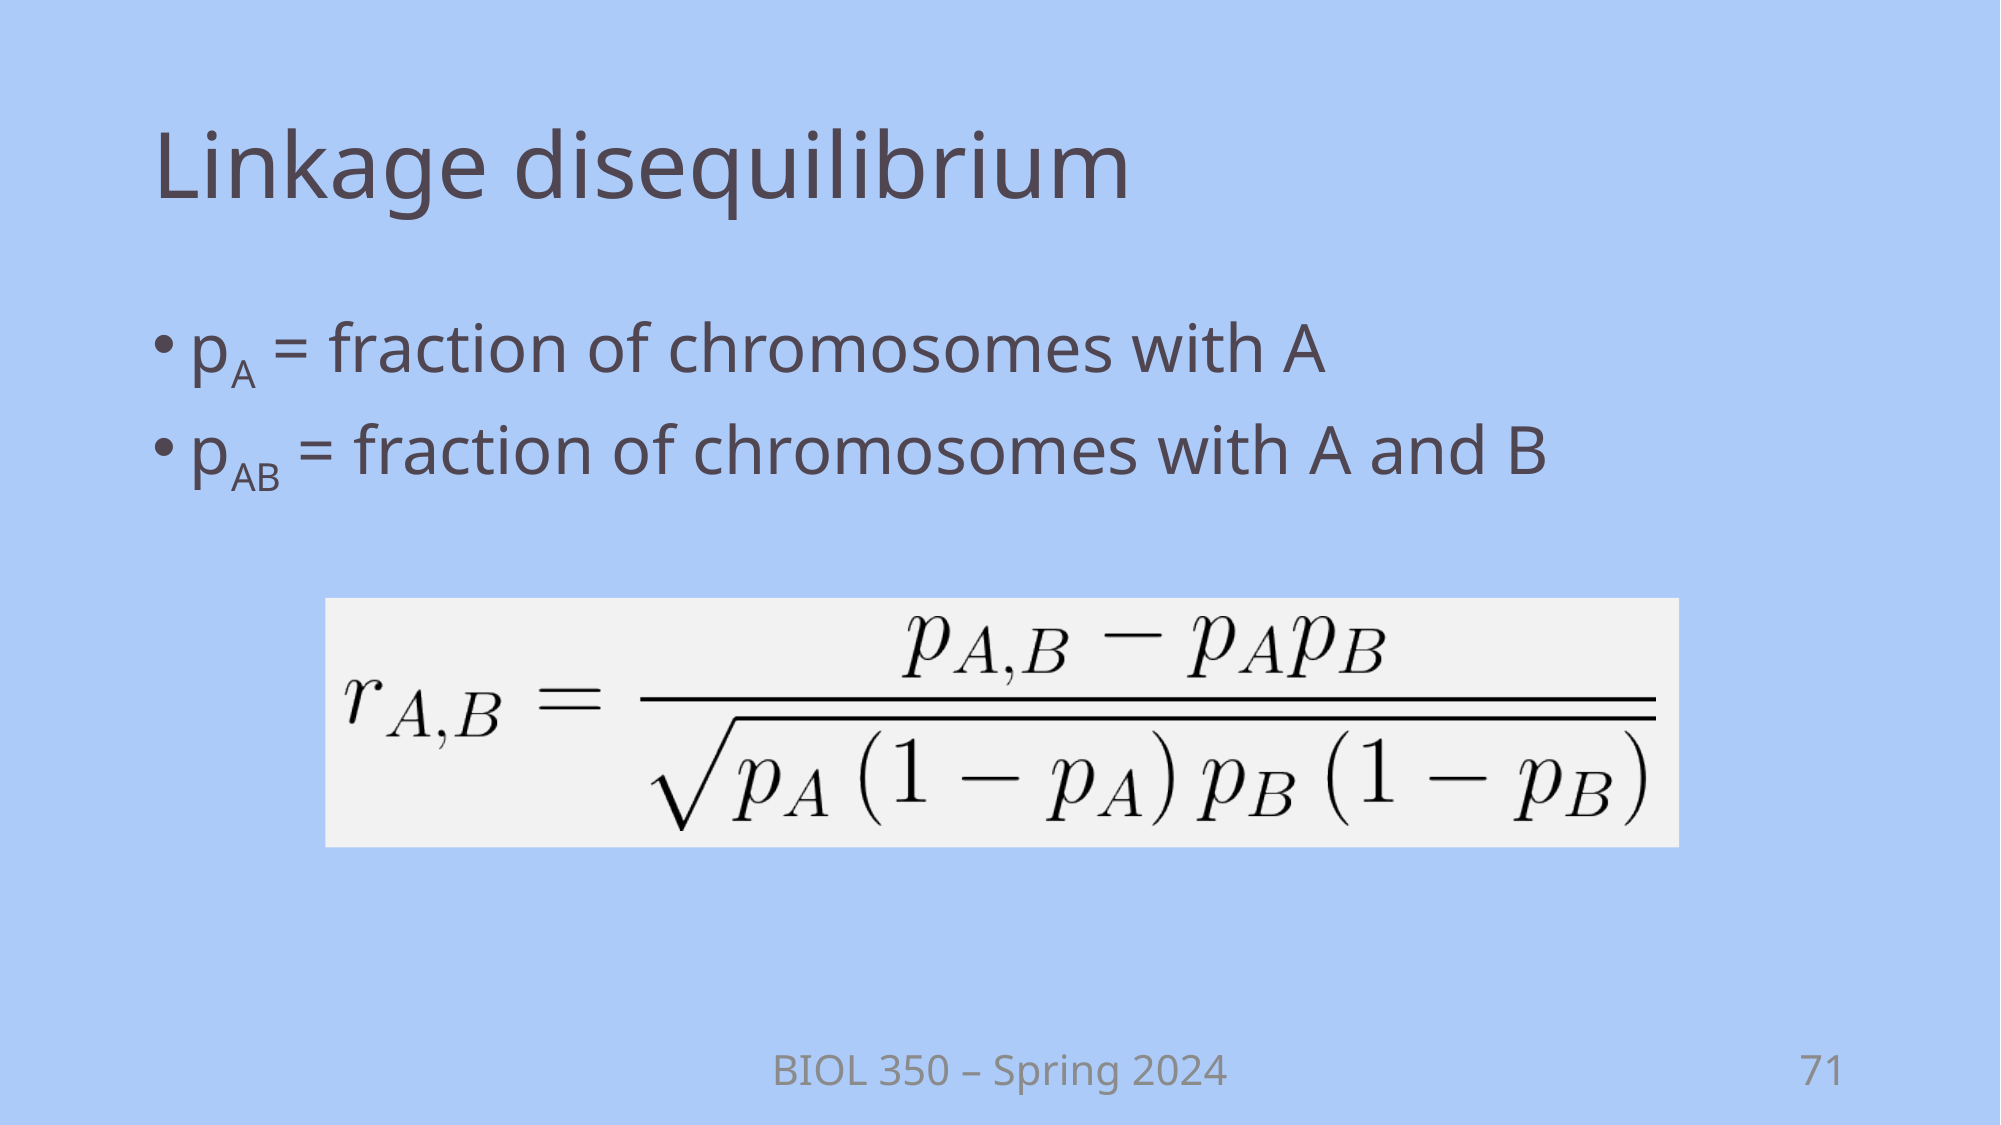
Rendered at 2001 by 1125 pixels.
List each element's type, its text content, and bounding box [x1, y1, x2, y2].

footer BIOL 350 – Spring 2024 [662, 1042, 1338, 1103]
picture [344, 616, 1656, 831]
list pA = fraction of chromosomes with A pAB = fraction of chromosomes with A and B [137, 299, 1863, 1014]
title Linkage disequilibrium [137, 59, 1863, 278]
slide_number 71 [1412, 1042, 1863, 1103]
